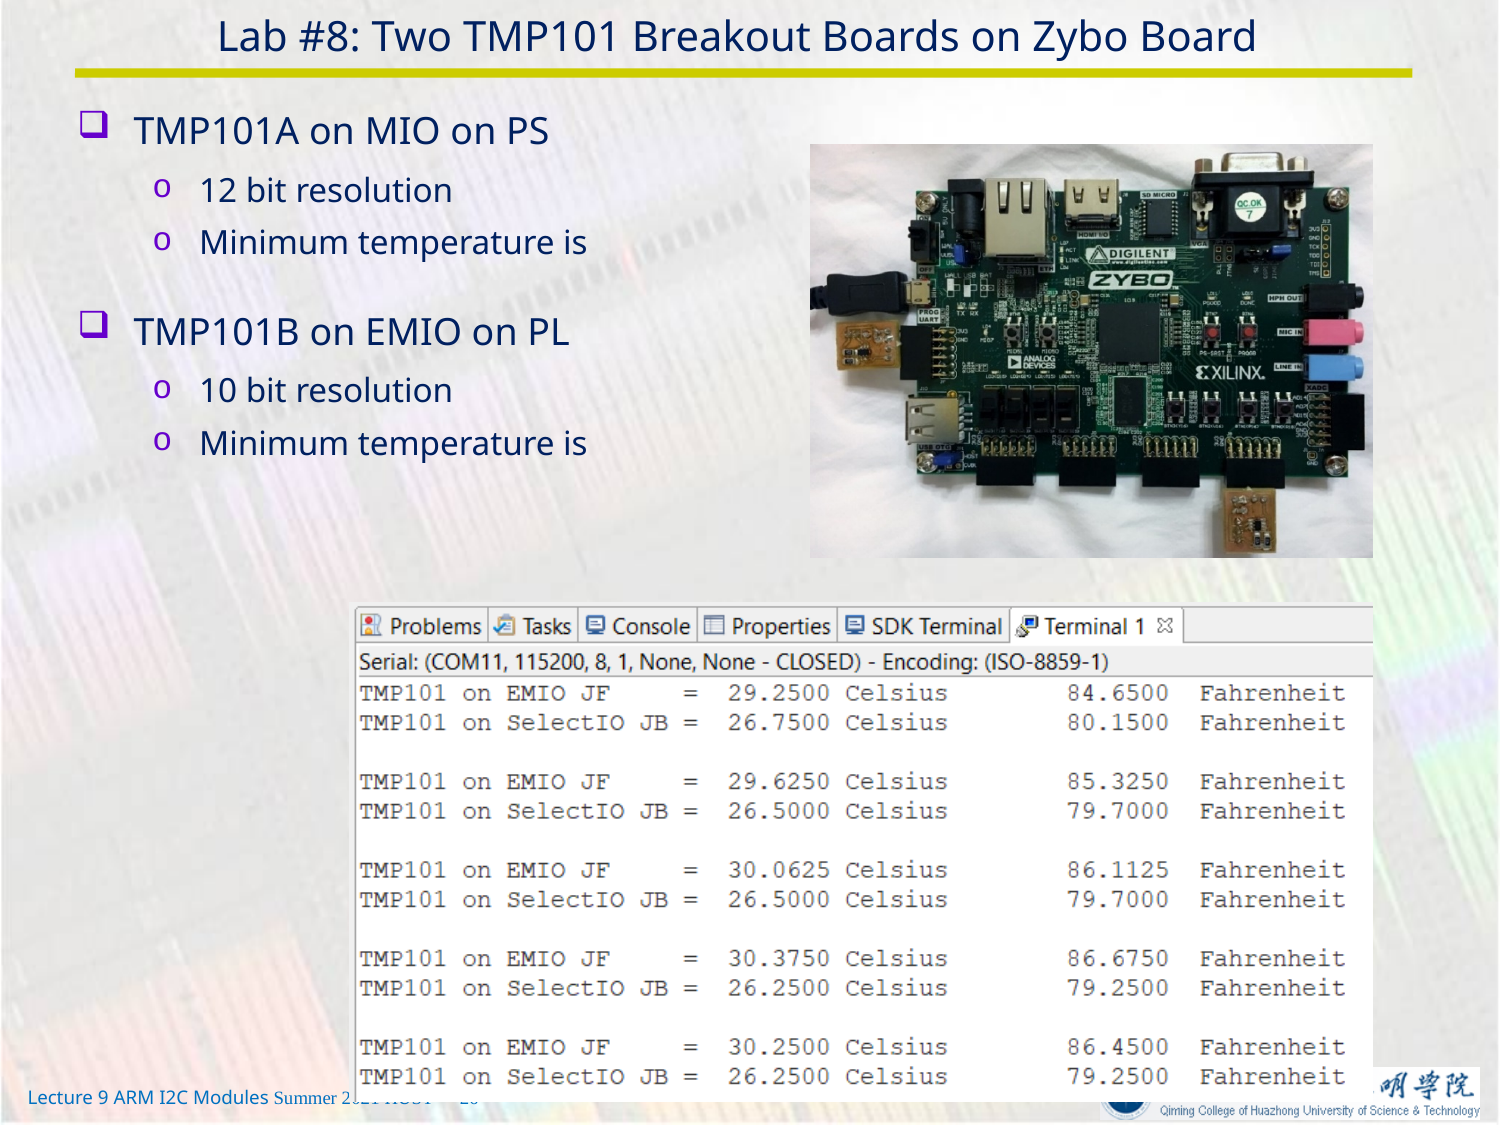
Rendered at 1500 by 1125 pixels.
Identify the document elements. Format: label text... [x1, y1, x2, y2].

title Lab #8: Two TMP101 Breakout Boards on Zybo Board [24, 10, 1450, 73]
picture [0, 0, 1500, 1125]
